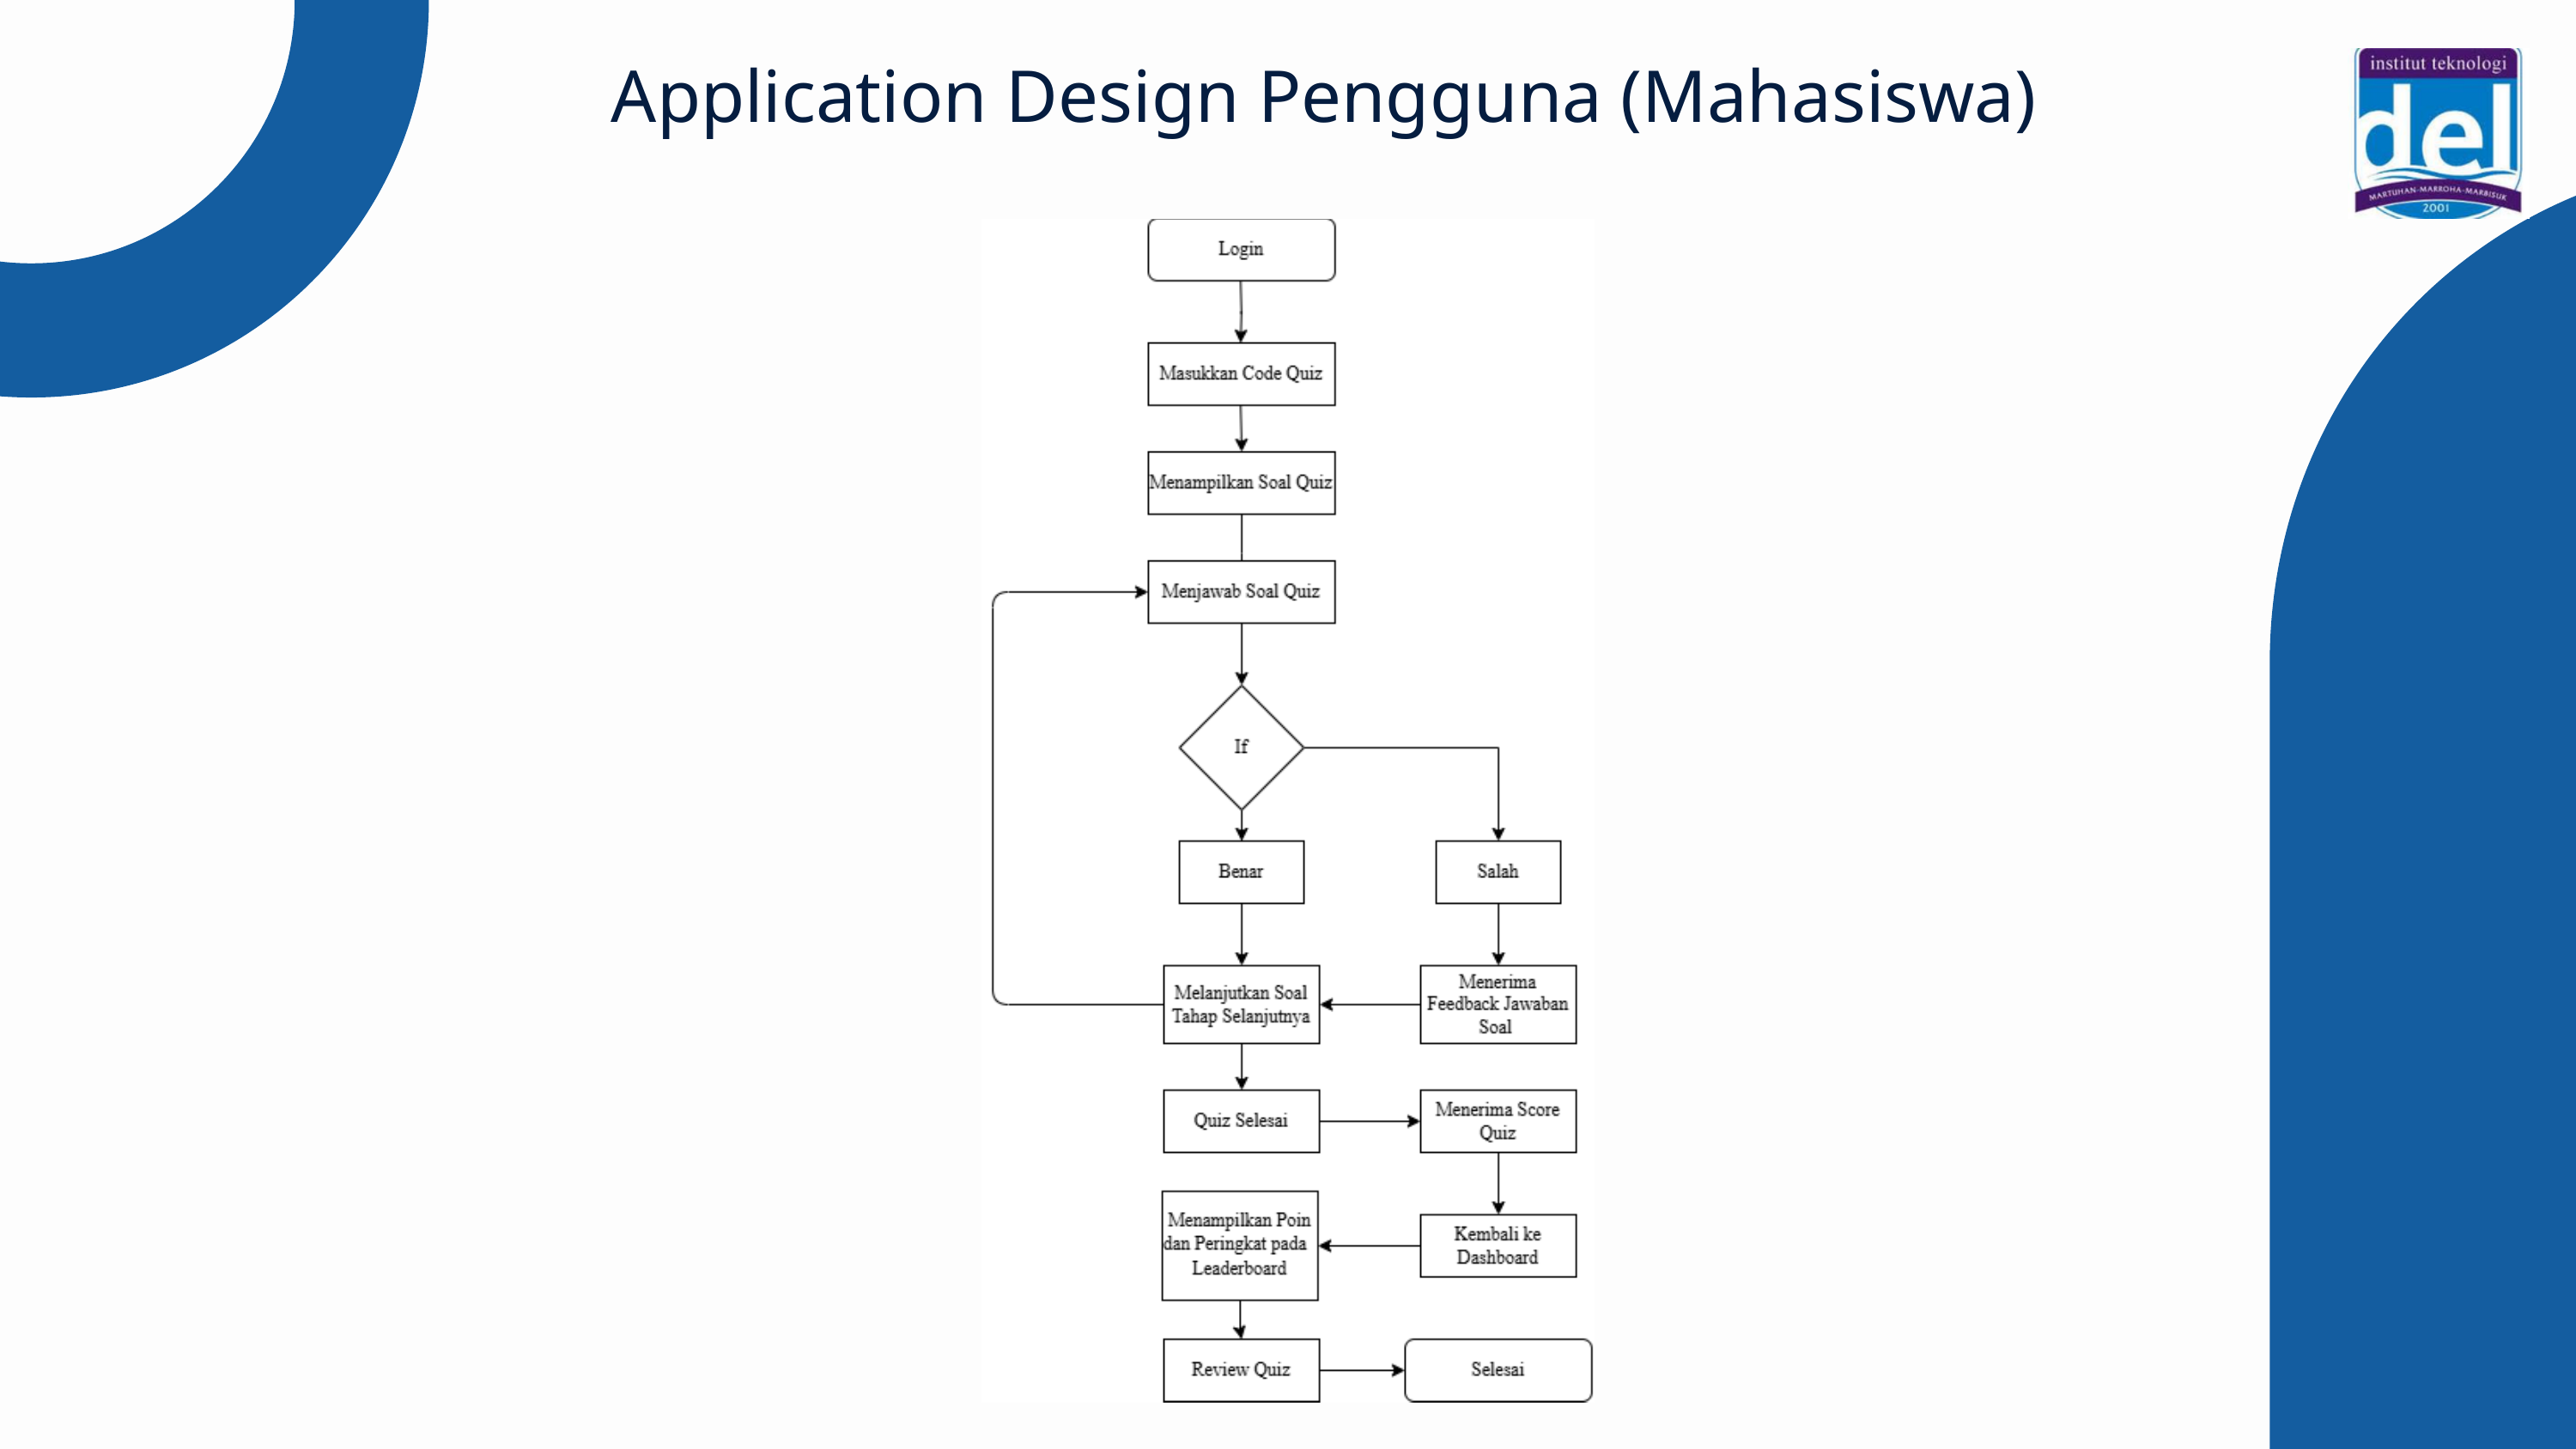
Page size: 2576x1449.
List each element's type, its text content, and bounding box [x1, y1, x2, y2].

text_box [0, 0, 362, 331]
text_box [2348, 48, 2530, 155]
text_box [2269, 157, 2576, 1449]
text_box Application Design Pengguna (Mahasiswa) [434, 36, 2215, 136]
text_box [981, 219, 1595, 1403]
